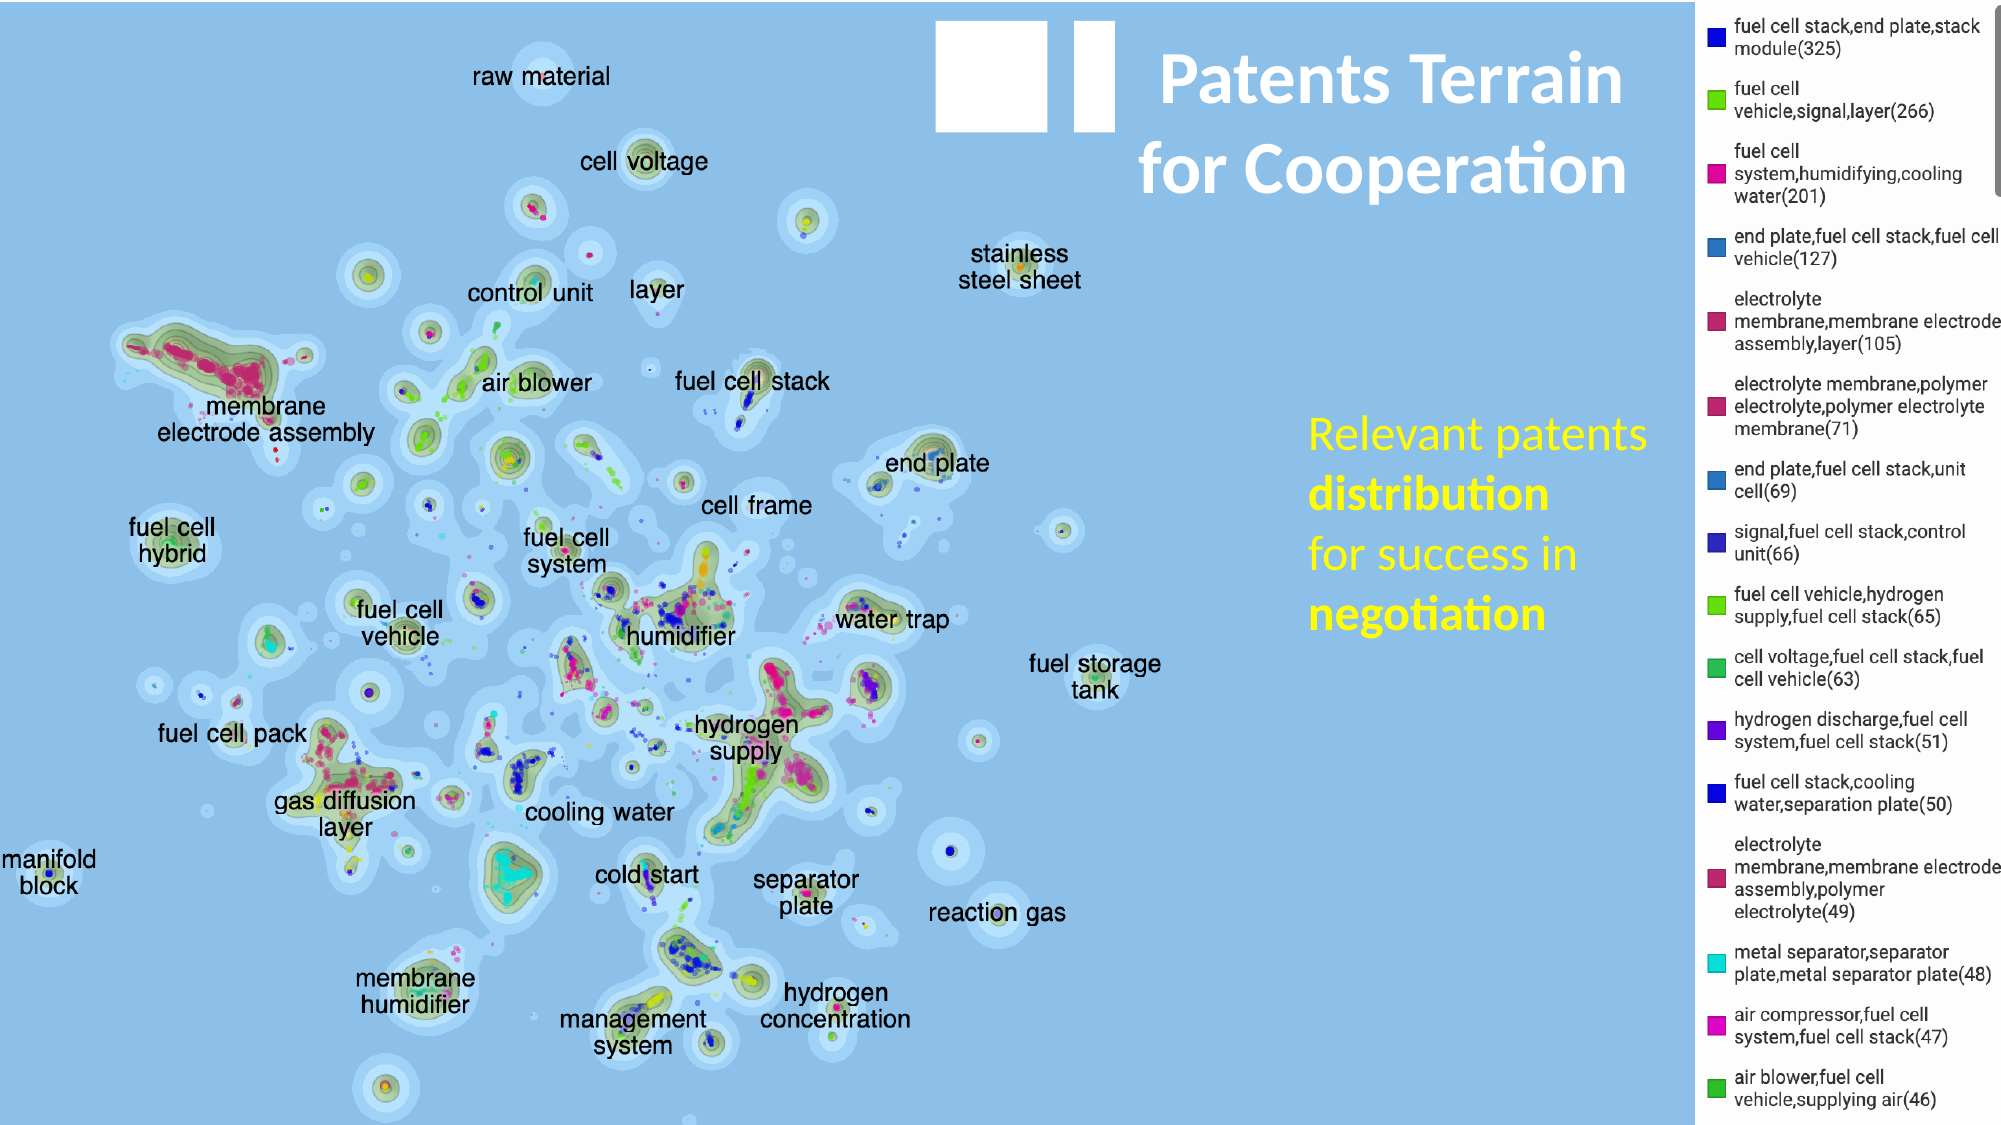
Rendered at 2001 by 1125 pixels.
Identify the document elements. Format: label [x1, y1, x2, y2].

picture [0, 0, 2001, 1125]
text_box [935, 20, 1115, 133]
